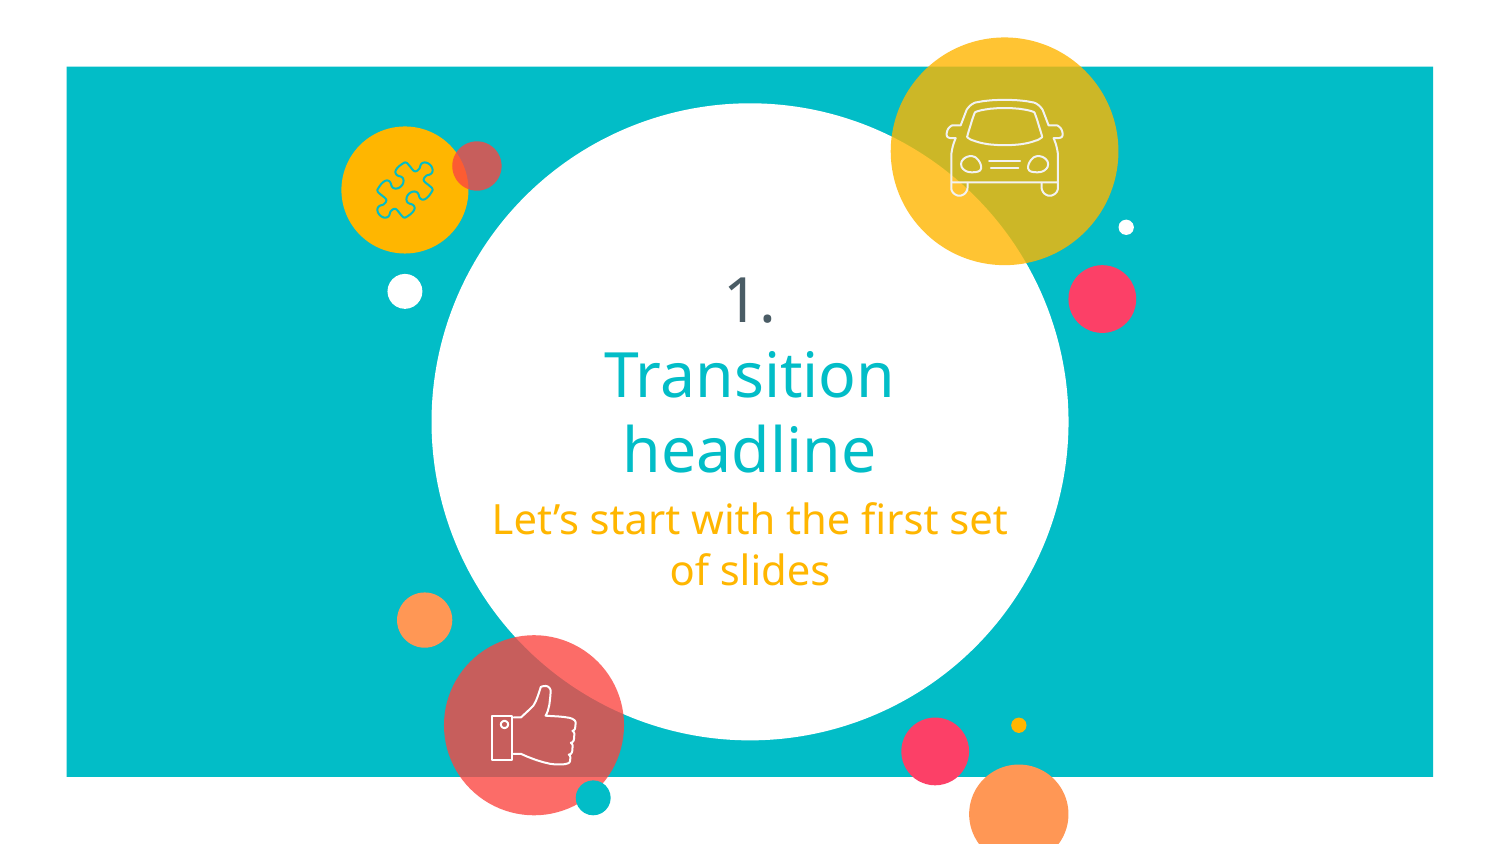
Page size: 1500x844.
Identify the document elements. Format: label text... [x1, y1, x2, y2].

title 1. Transition headline [473, 309, 1027, 478]
subtitle Let’s start with the first set of slides [473, 478, 1027, 608]
